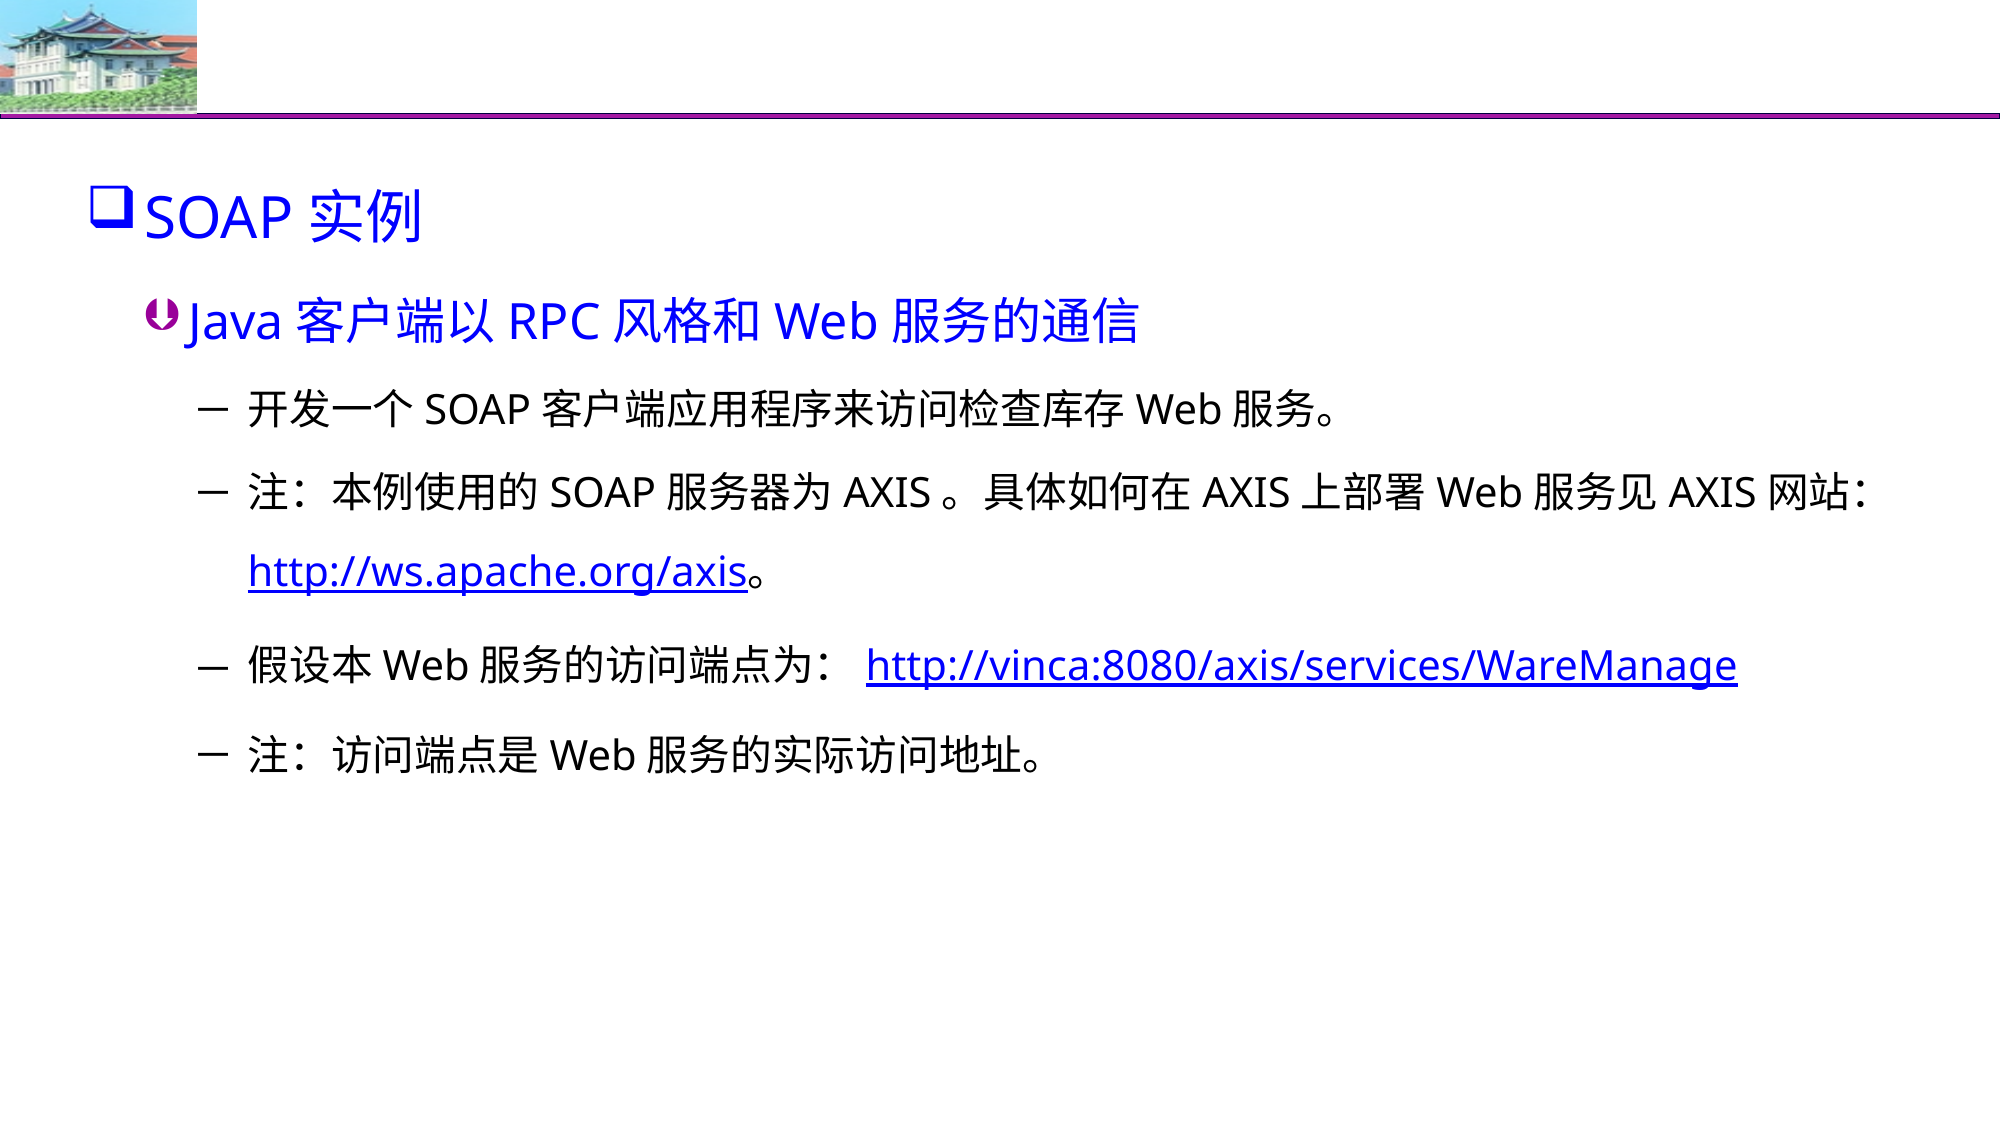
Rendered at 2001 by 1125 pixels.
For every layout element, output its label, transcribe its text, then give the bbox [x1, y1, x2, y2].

picture [0, 0, 197, 114]
list SOAP实例 Java客户端以RPC风格和Web服务的通信 开发一个SOAP客户端应用程序来访问检查库存Web服务。 注：本例使用的SOAP服务器为AXIS。具体如何在AXIS上部署Web服务见AXIS网站：http://ws.apache.org/axis。 假设本Web服务的访问端点为：http://vinca:8080/axis/services/WareManage 注：访问端点是Web服务的实际访问地址。 [70, 137, 1900, 1035]
